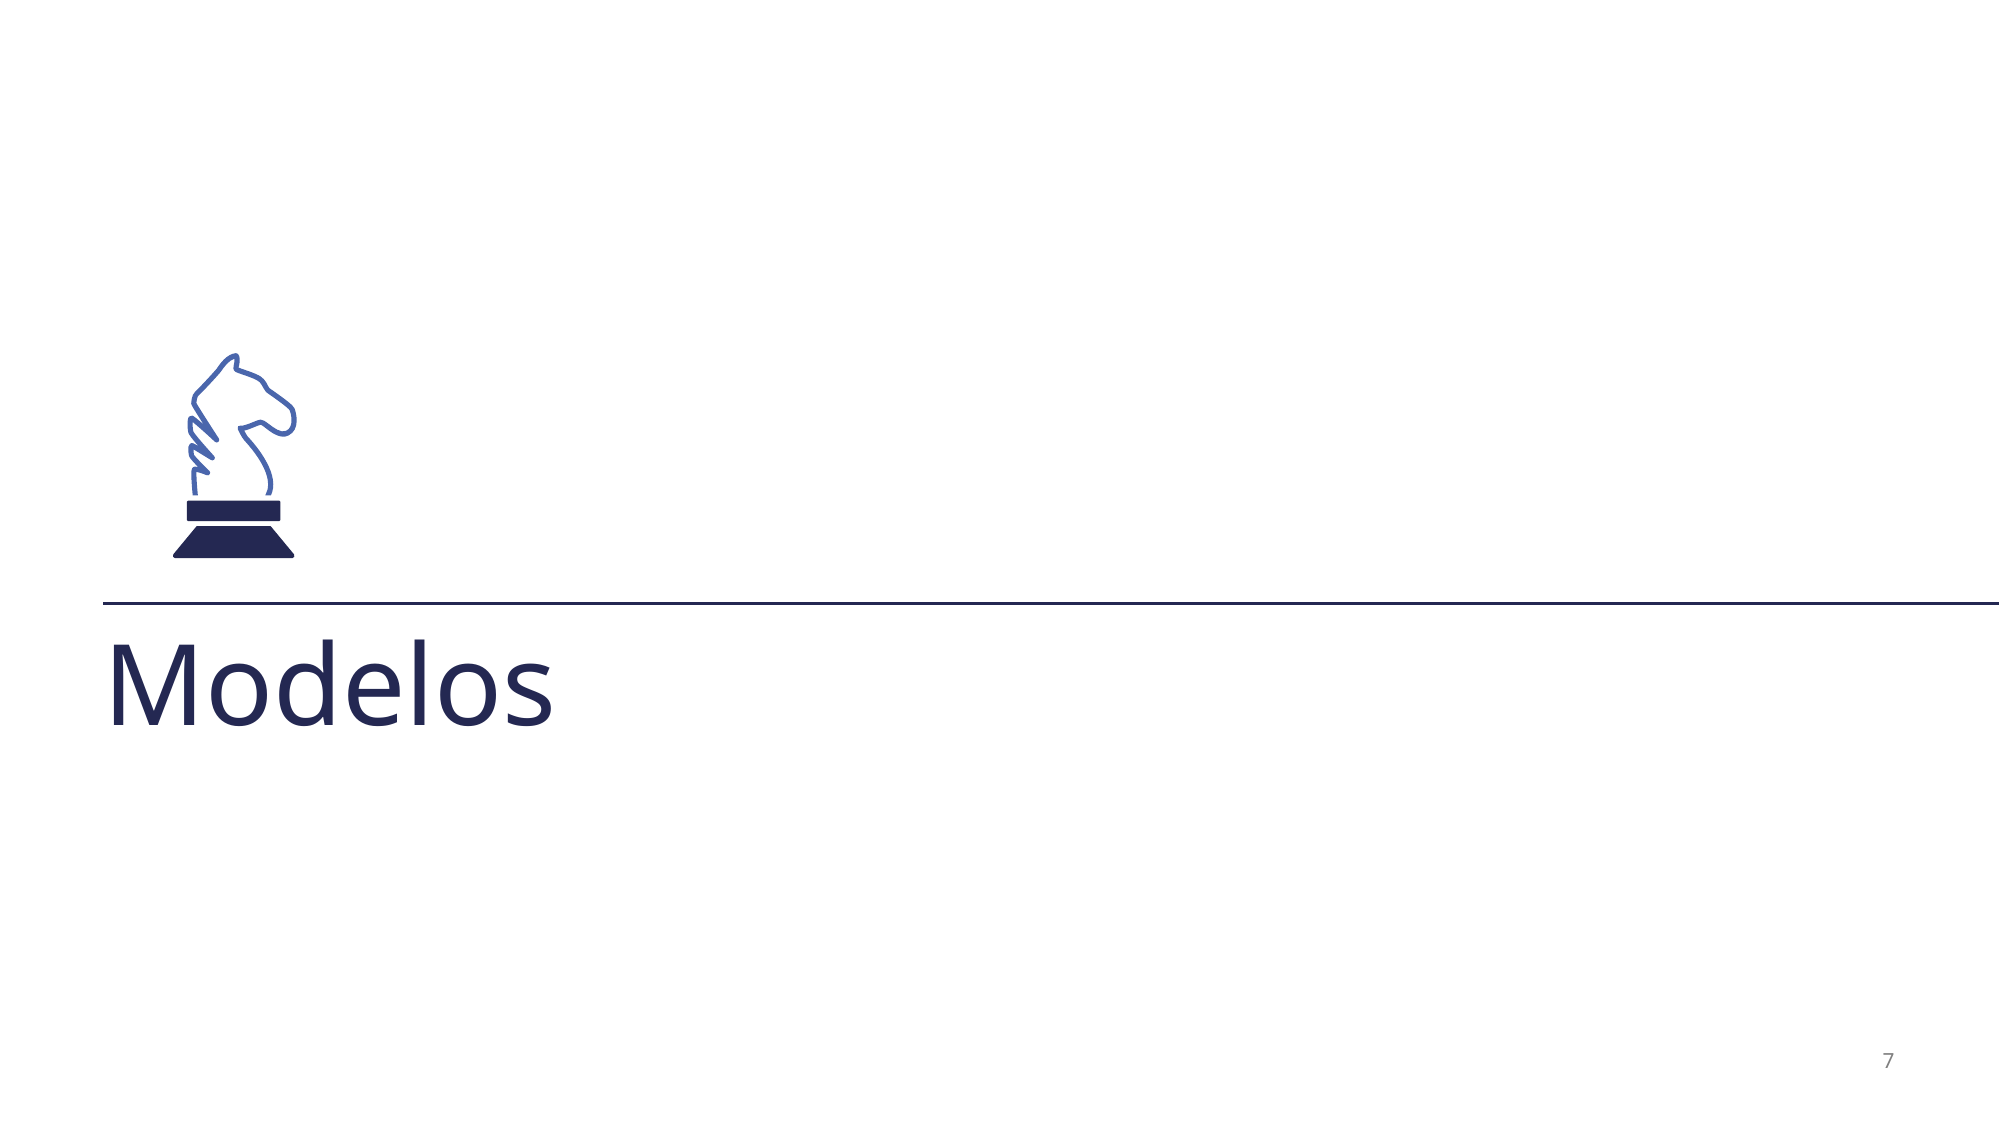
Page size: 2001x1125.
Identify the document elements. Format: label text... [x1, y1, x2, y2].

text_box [98, 315, 370, 587]
title Modelos [103, 627, 1898, 963]
